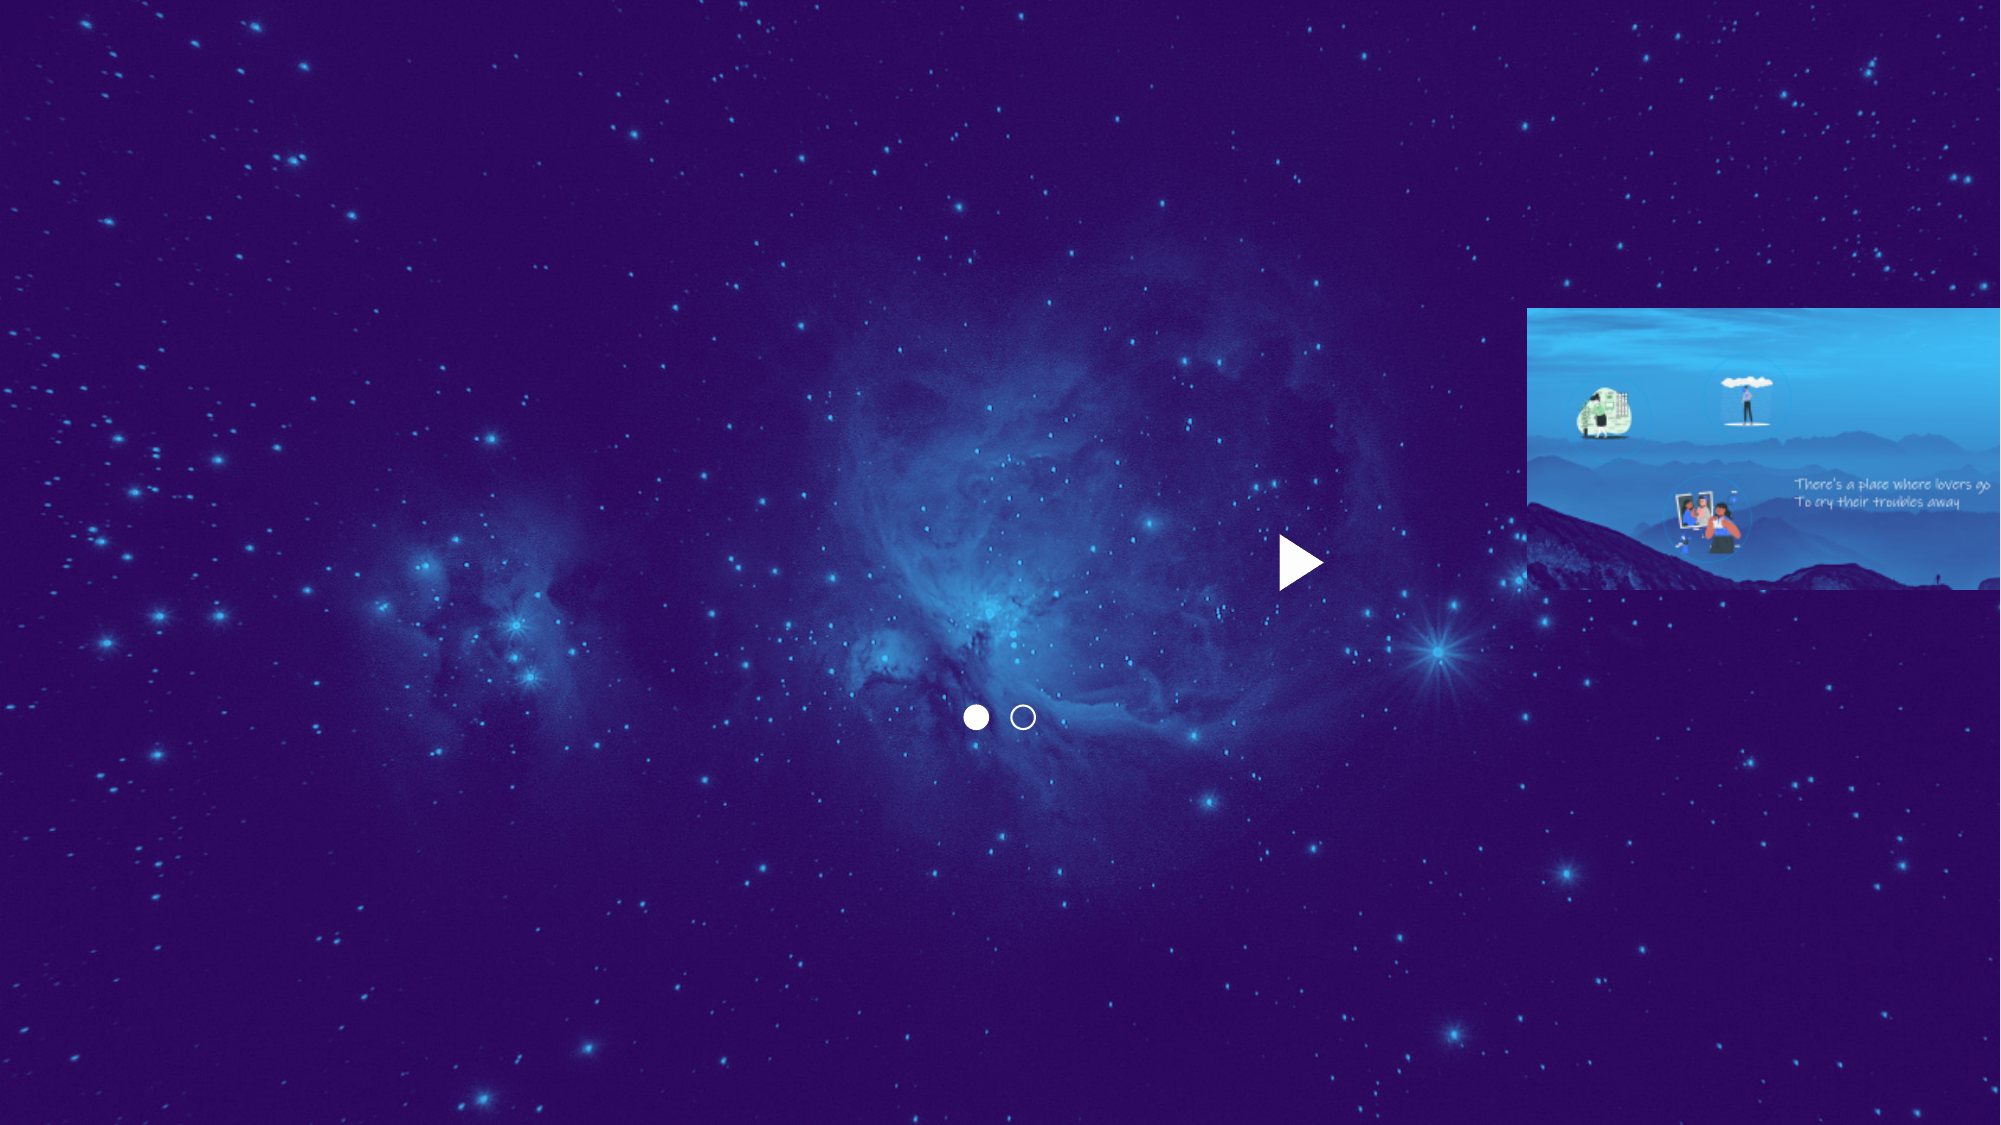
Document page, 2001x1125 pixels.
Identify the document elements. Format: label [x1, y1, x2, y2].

text_box [761, 406, 2000, 689]
text_box [963, 704, 990, 731]
picture [0, 0, 2001, 1125]
text_box [1010, 704, 1036, 731]
